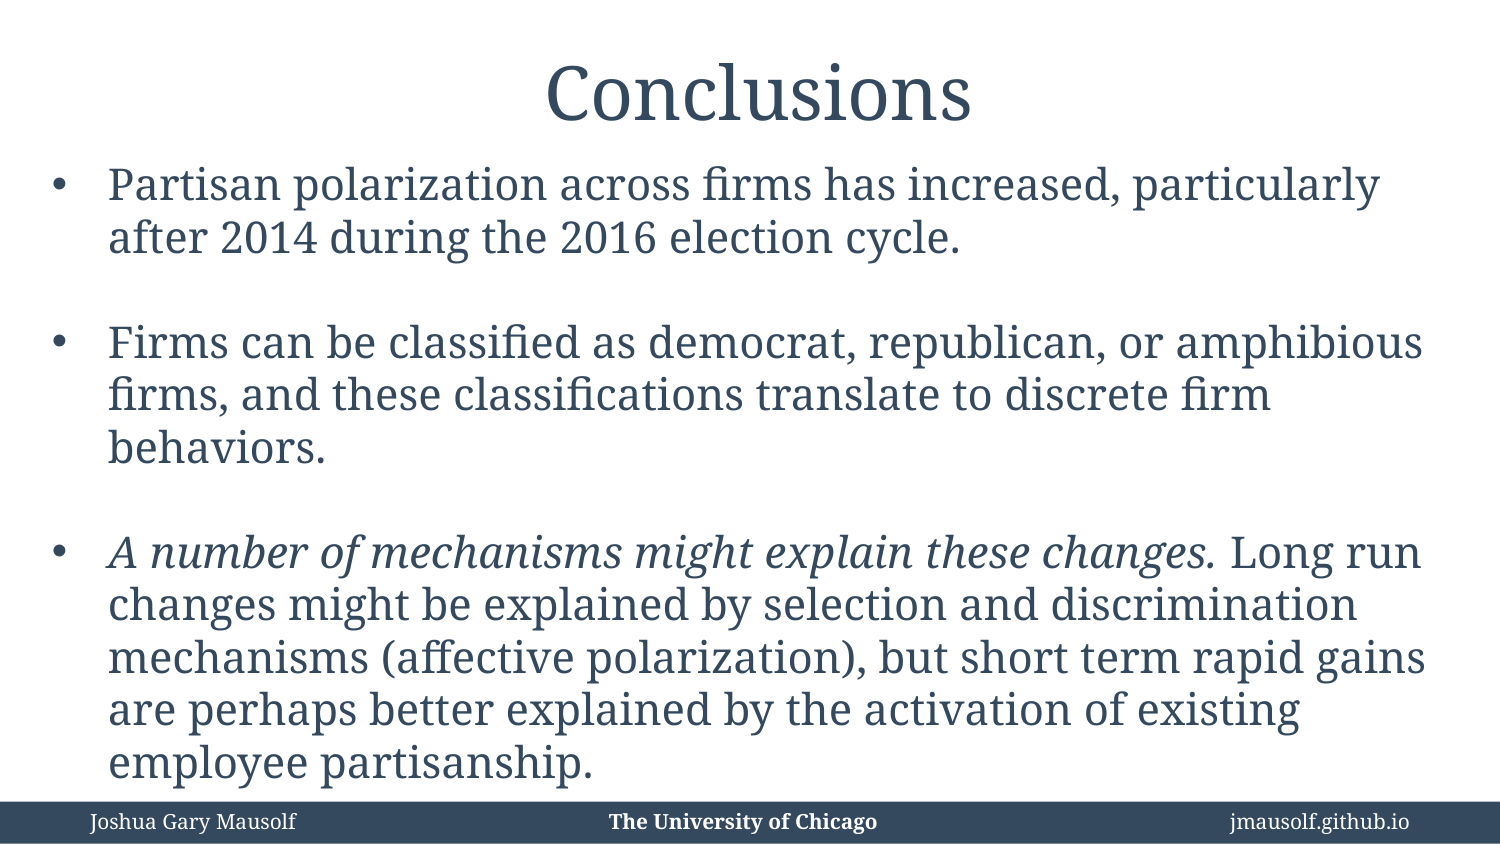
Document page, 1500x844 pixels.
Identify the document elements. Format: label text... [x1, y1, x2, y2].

text_box Partisan polarization across firms has increased, particularly after 2014 during the 2016 election cycle. Firms can be classified as democrat, republican, or amphibious firms, and these classifications translate to discrete firm behaviors. A number of mechanisms might explain these changes. Long run changes might be explained by selection and discrimination mechanisms (affective polarization), but short term rapid gains are perhaps better explained by the activation of existing employee partisanship. Further research on both fronts should be considered. [33, 116, 1485, 844]
title Conclusions [33, 0, 1485, 116]
